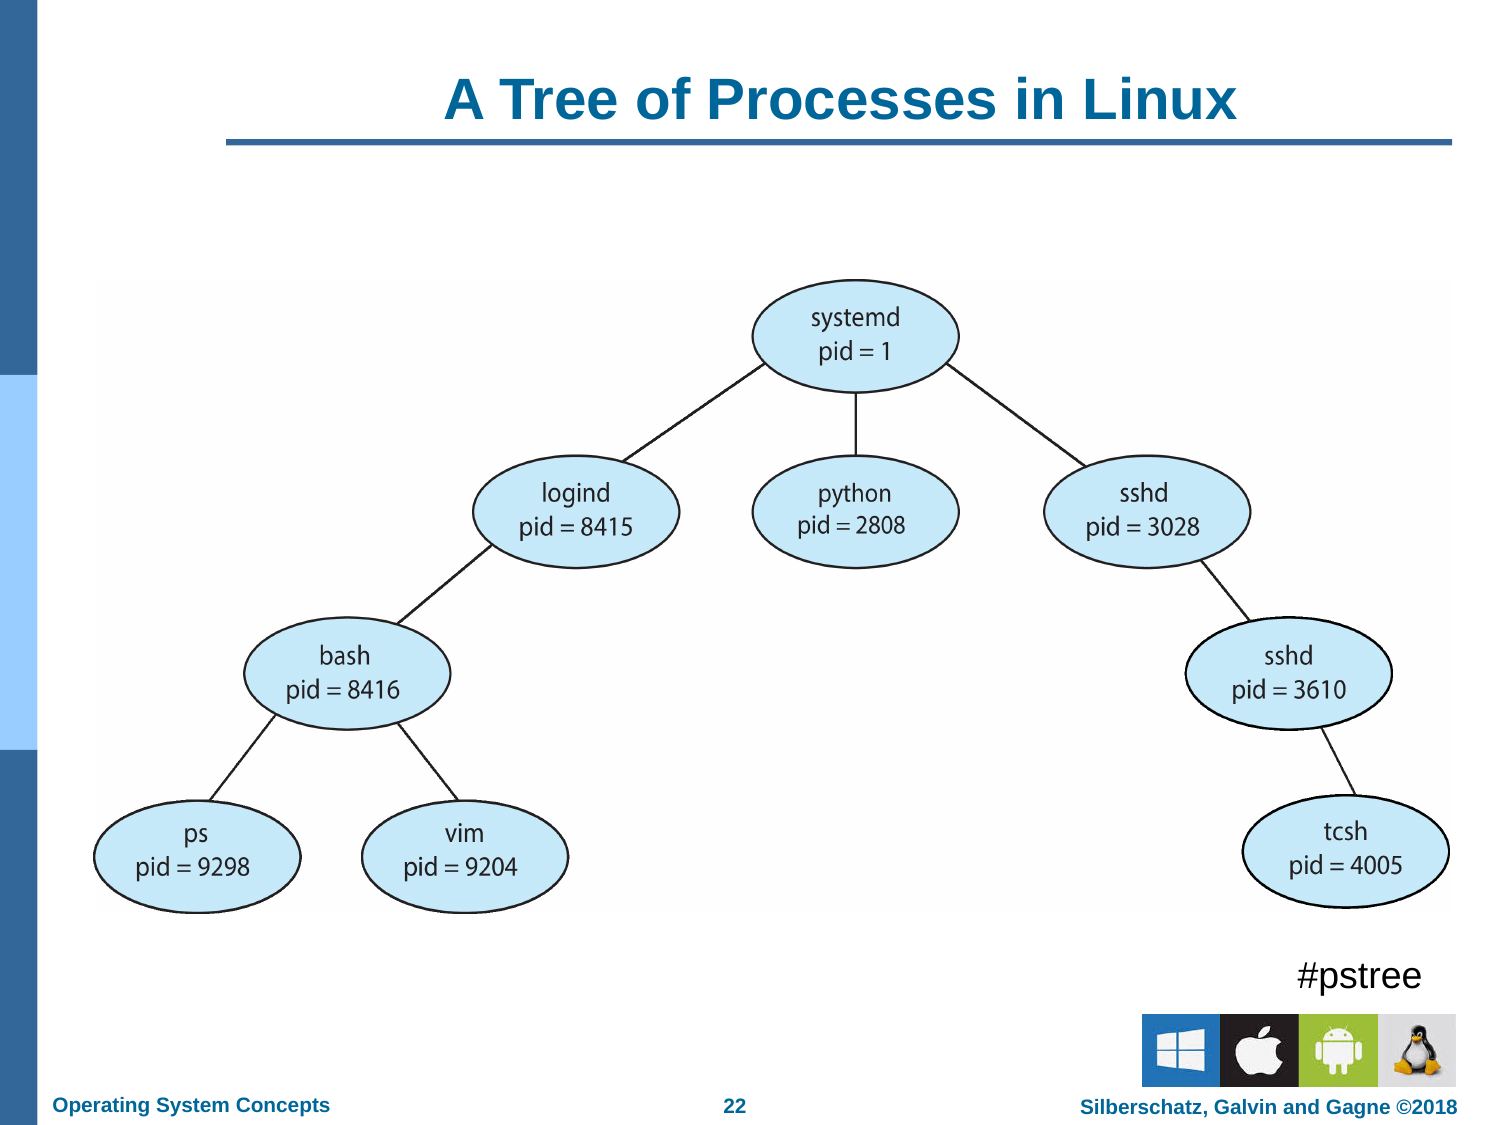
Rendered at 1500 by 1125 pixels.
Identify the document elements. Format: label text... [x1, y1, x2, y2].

picture [1142, 1014, 1456, 1087]
text_box #pstree [1283, 944, 1456, 1004]
title A Tree of Processes in Linux [226, 42, 1456, 139]
picture [93, 278, 1450, 914]
